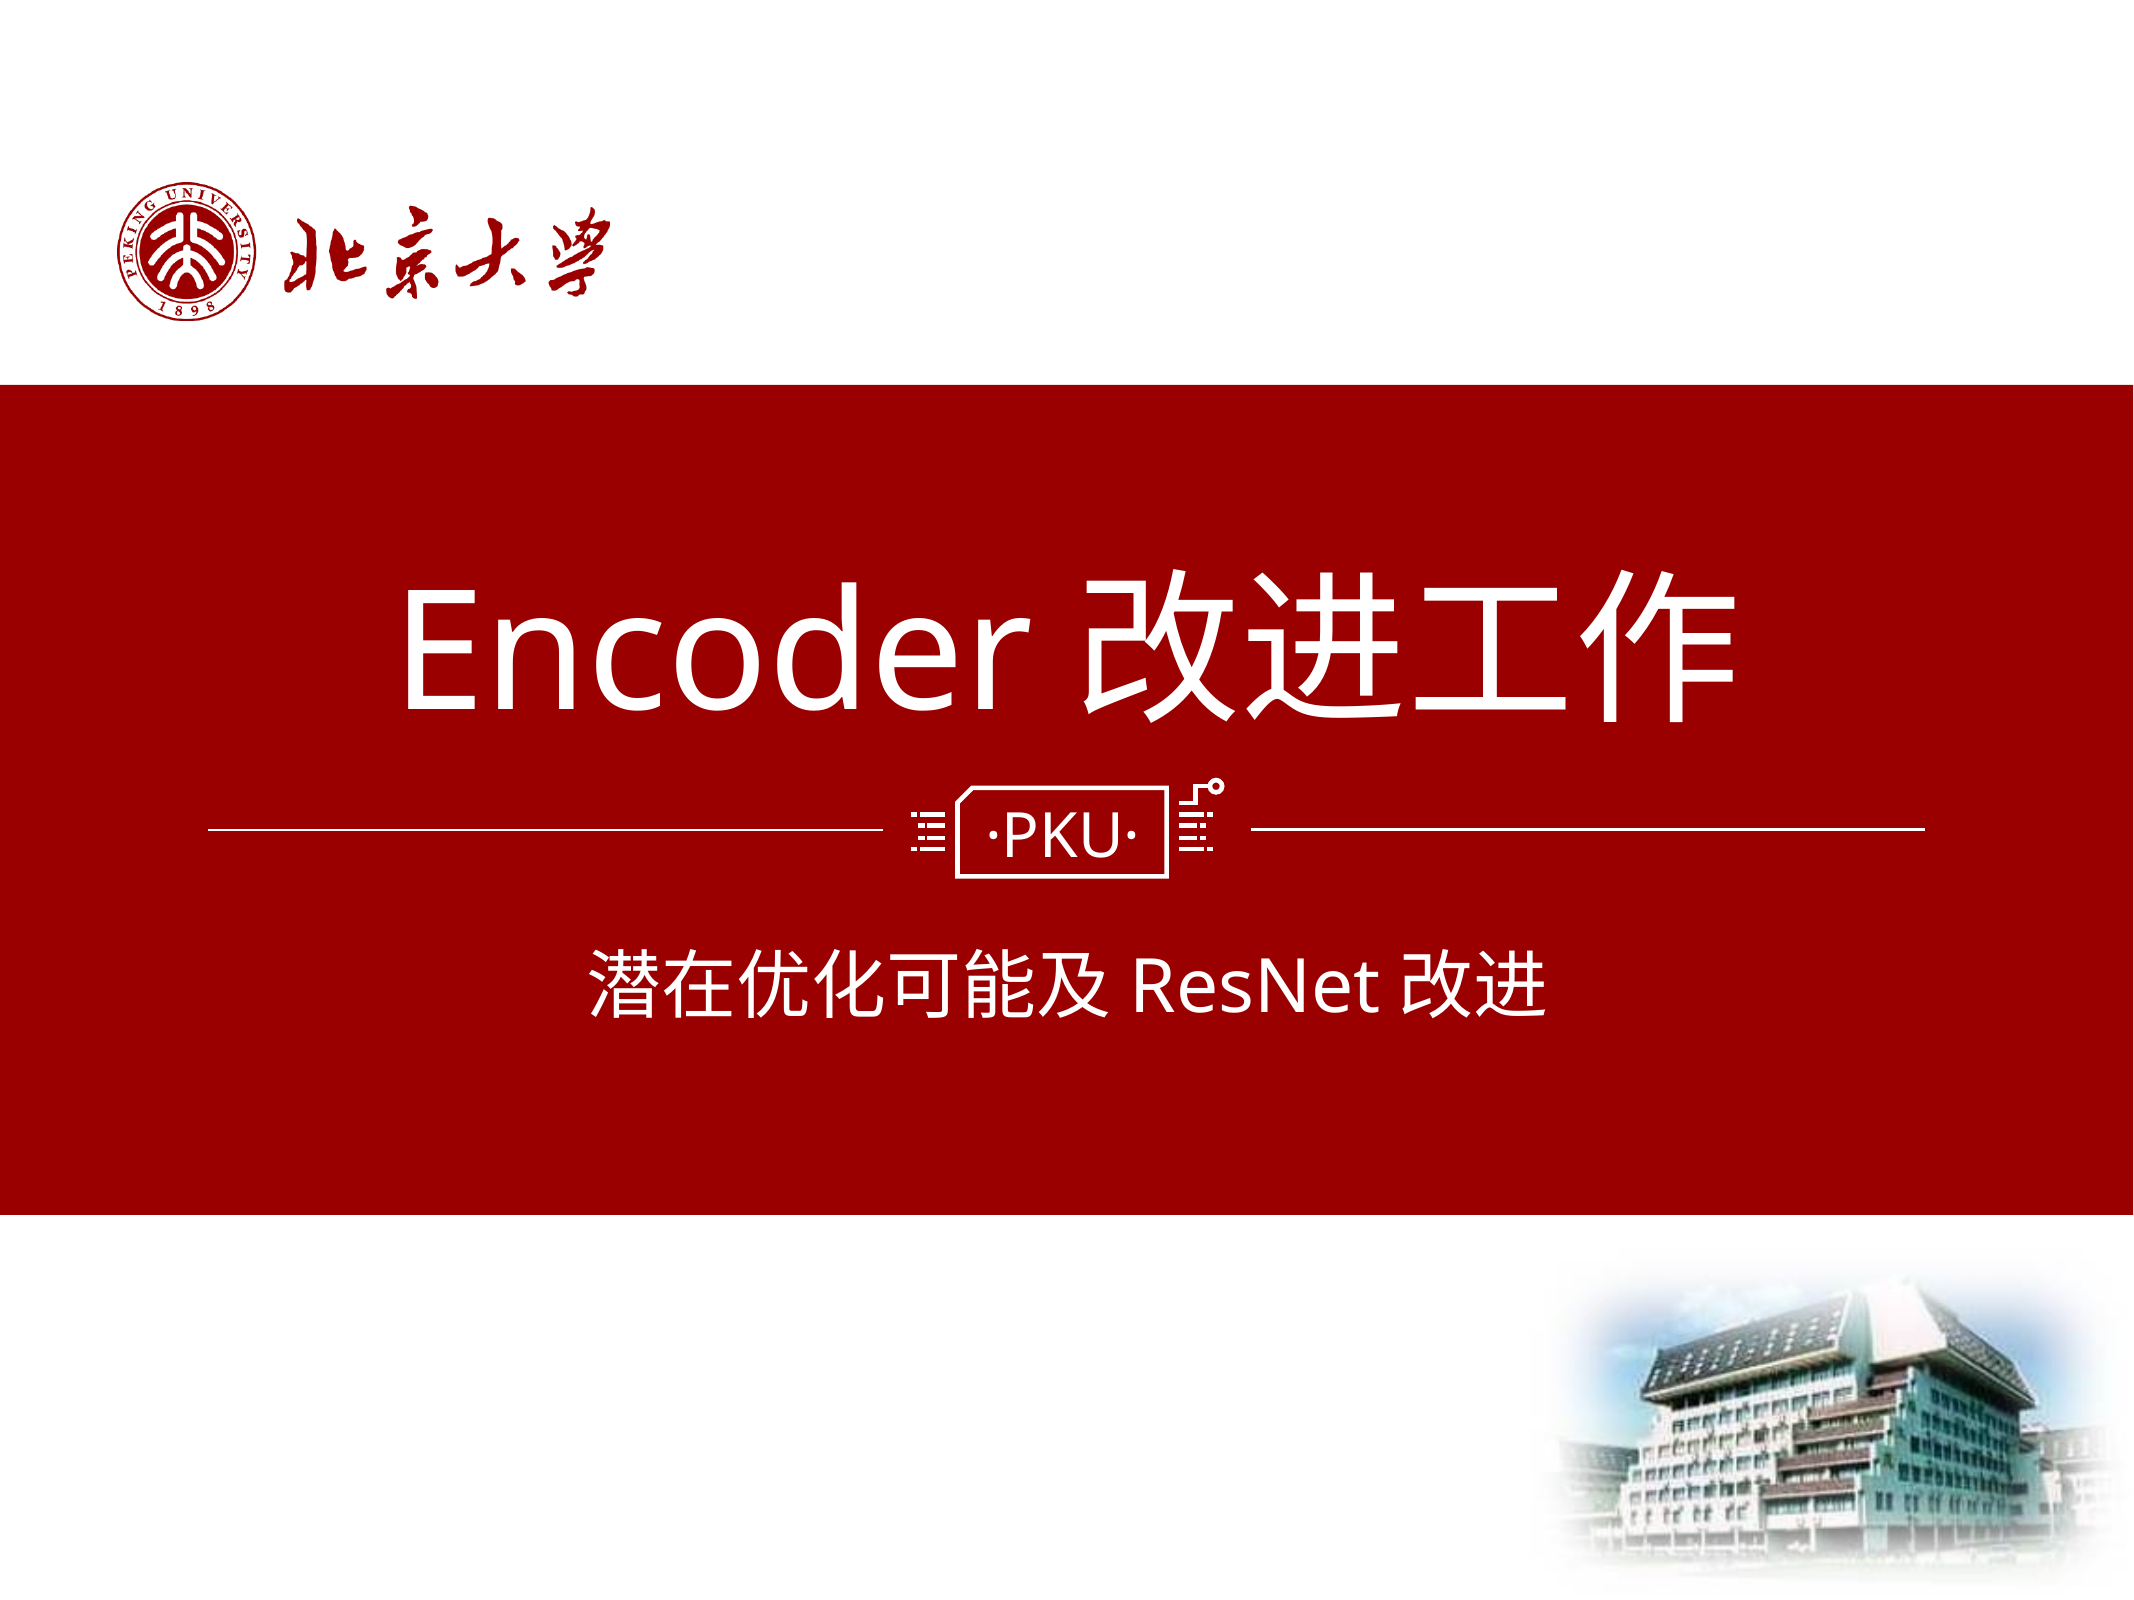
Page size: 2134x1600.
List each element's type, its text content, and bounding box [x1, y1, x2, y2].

title Encoder改进工作 [208, 529, 1925, 750]
picture [1530, 1247, 2134, 1596]
text_box 潜在优化可能及ResNet改进 [572, 929, 1564, 1035]
picture [117, 182, 610, 321]
